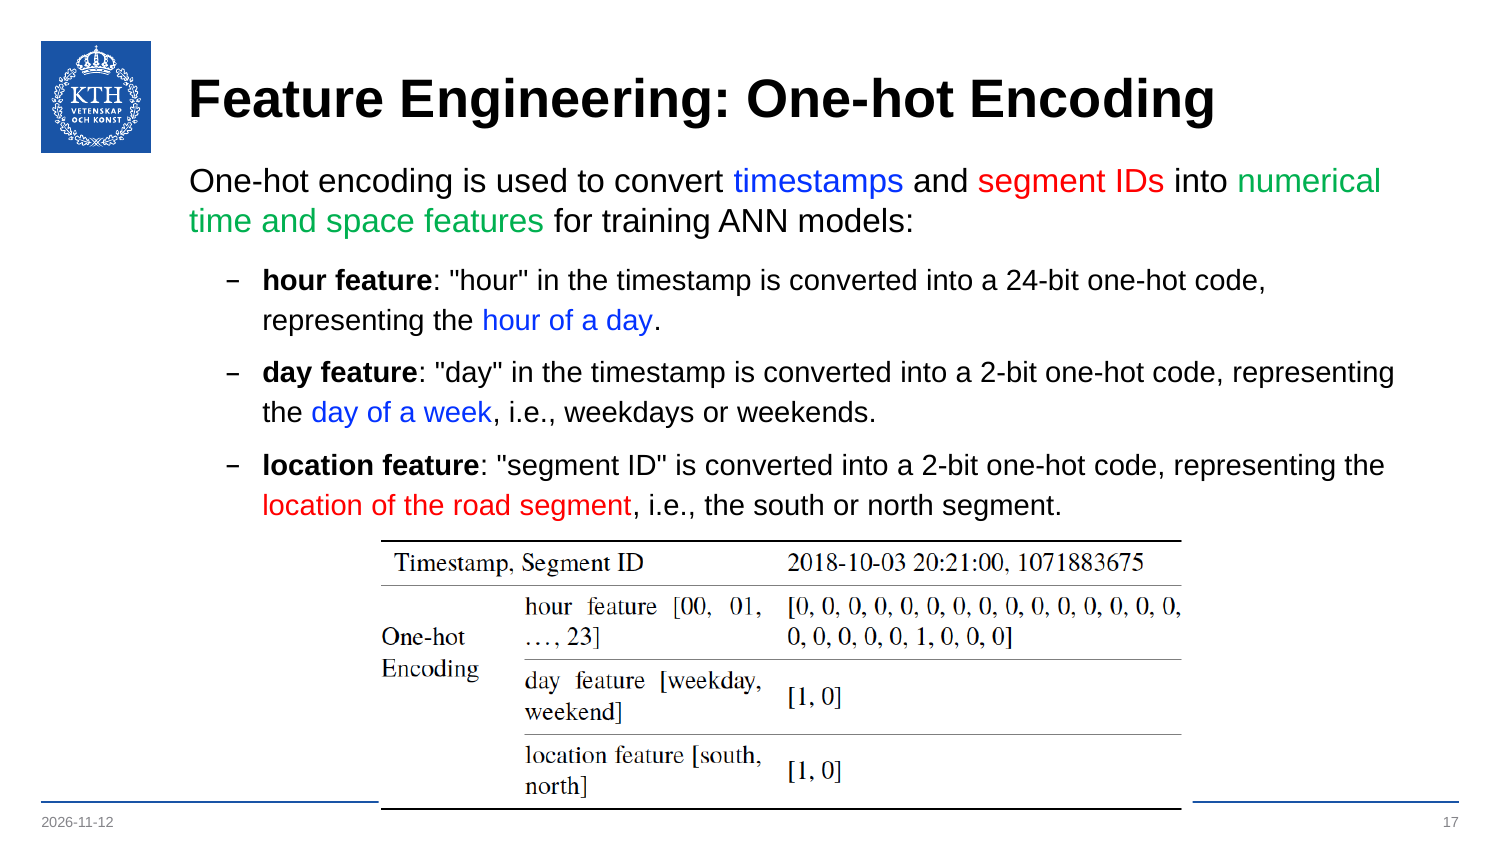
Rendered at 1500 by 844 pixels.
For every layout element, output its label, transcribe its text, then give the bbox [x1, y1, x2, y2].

title Feature Engineering: One-hot Encoding [173, 41, 1413, 152]
slide_number 17 [1121, 811, 1459, 832]
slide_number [41, 811, 379, 832]
list One-hot encoding is used to convert timestamps and segment IDs into numerical time and space features for training ANN models: hour feature: "hour" in the timestamp is converted into a 24-bit one-hot code, representing the hour of a day. day feature: "day" in the timestamp is converted into a 2-bit one-hot code, representing the day of a week, i.e., weekdays or weekends. location feature: "segment ID" is converted into a 2-bit one-hot code, representing the location of the road segment, i.e., the south or north segment. [174, 151, 1415, 775]
picture [378, 523, 1193, 822]
